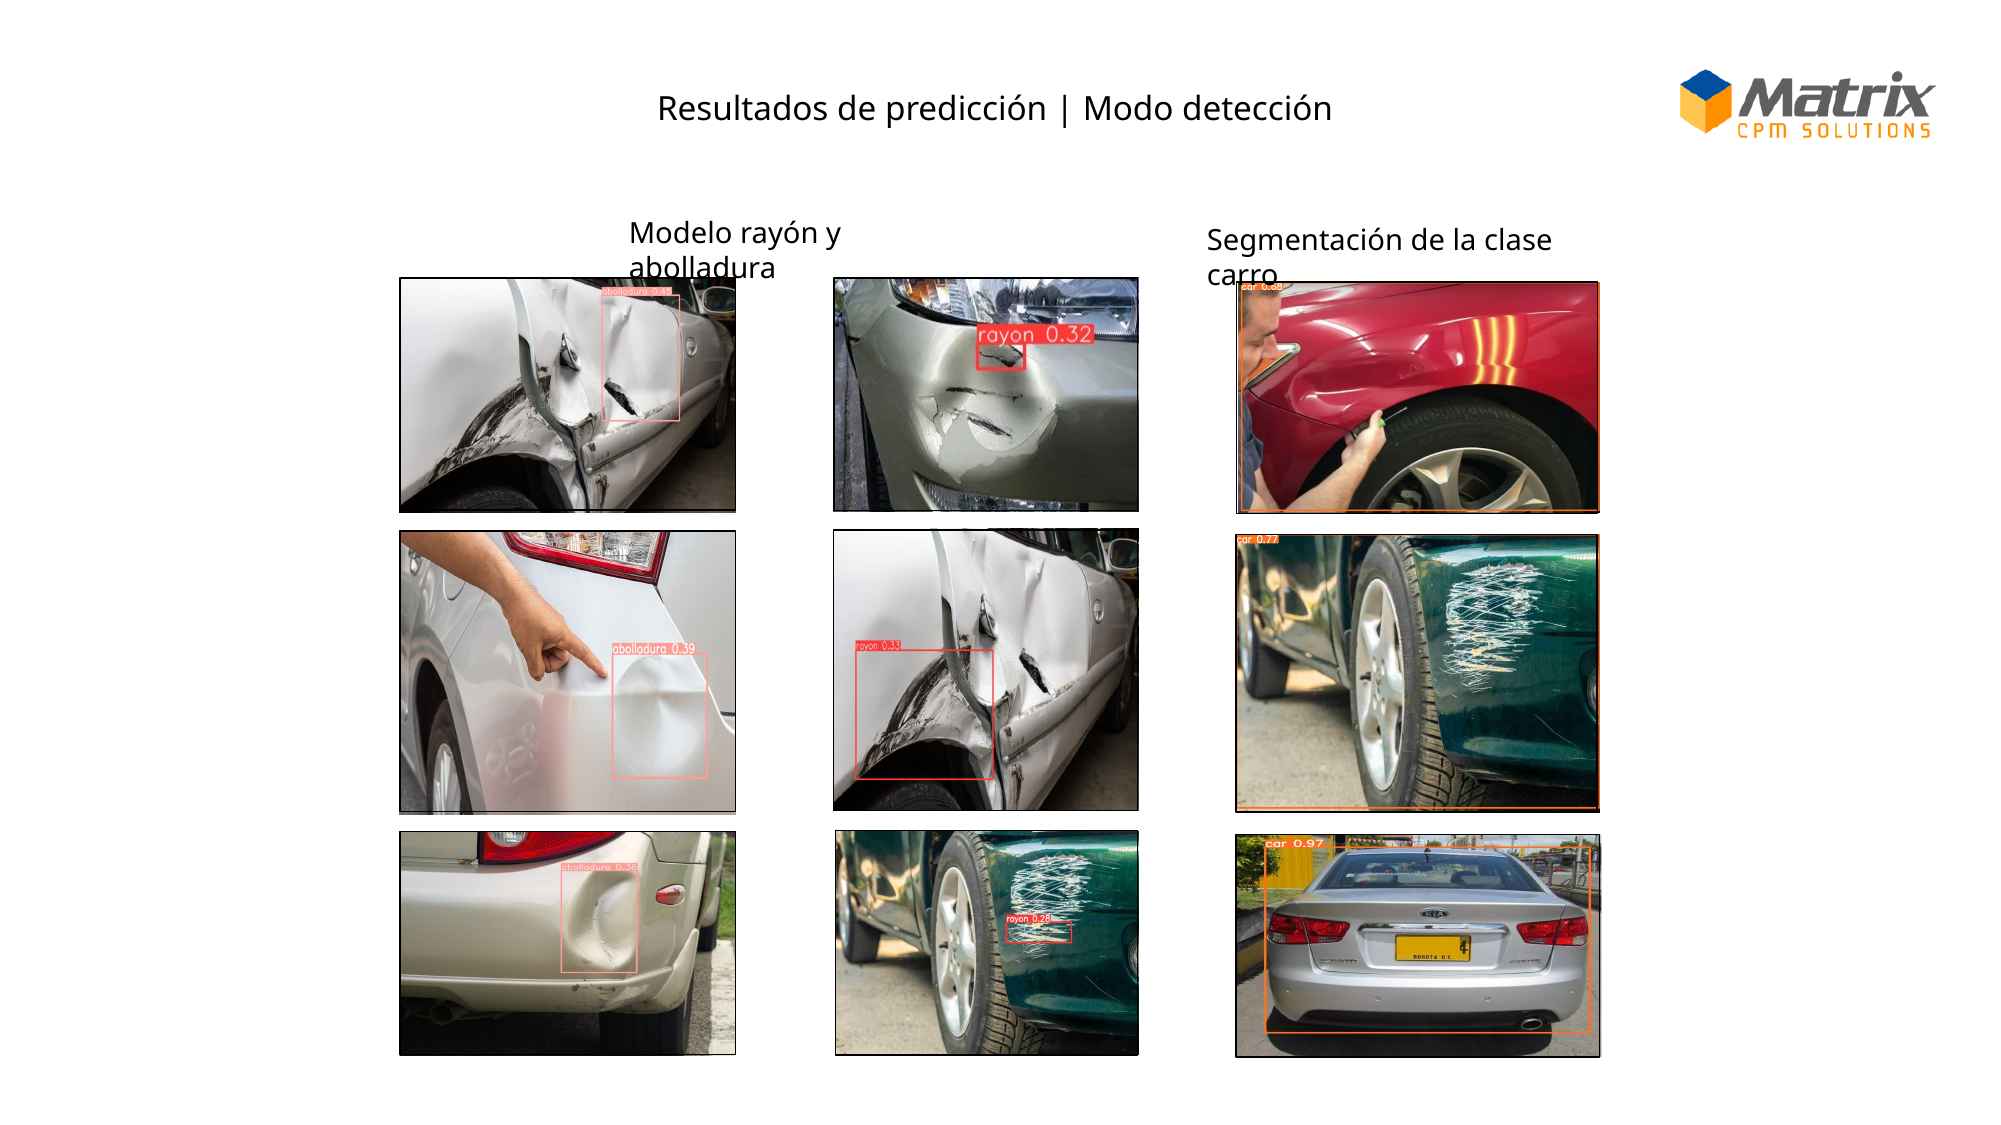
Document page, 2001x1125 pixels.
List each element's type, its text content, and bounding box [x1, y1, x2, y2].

text_box Segmentación de la clase carro [1192, 219, 1644, 299]
picture [835, 831, 1139, 1055]
picture [1238, 282, 1600, 513]
picture [1235, 534, 1600, 813]
picture [1677, 59, 1939, 151]
picture [399, 832, 736, 1056]
picture [833, 277, 1139, 512]
picture [399, 530, 736, 815]
text_box Resultados de predicción | Modo detección [137, 0, 1863, 219]
picture [1235, 834, 1602, 1057]
picture [833, 528, 1139, 811]
picture [399, 278, 736, 513]
text_box Modelo rayón y abolladura [614, 219, 1000, 292]
